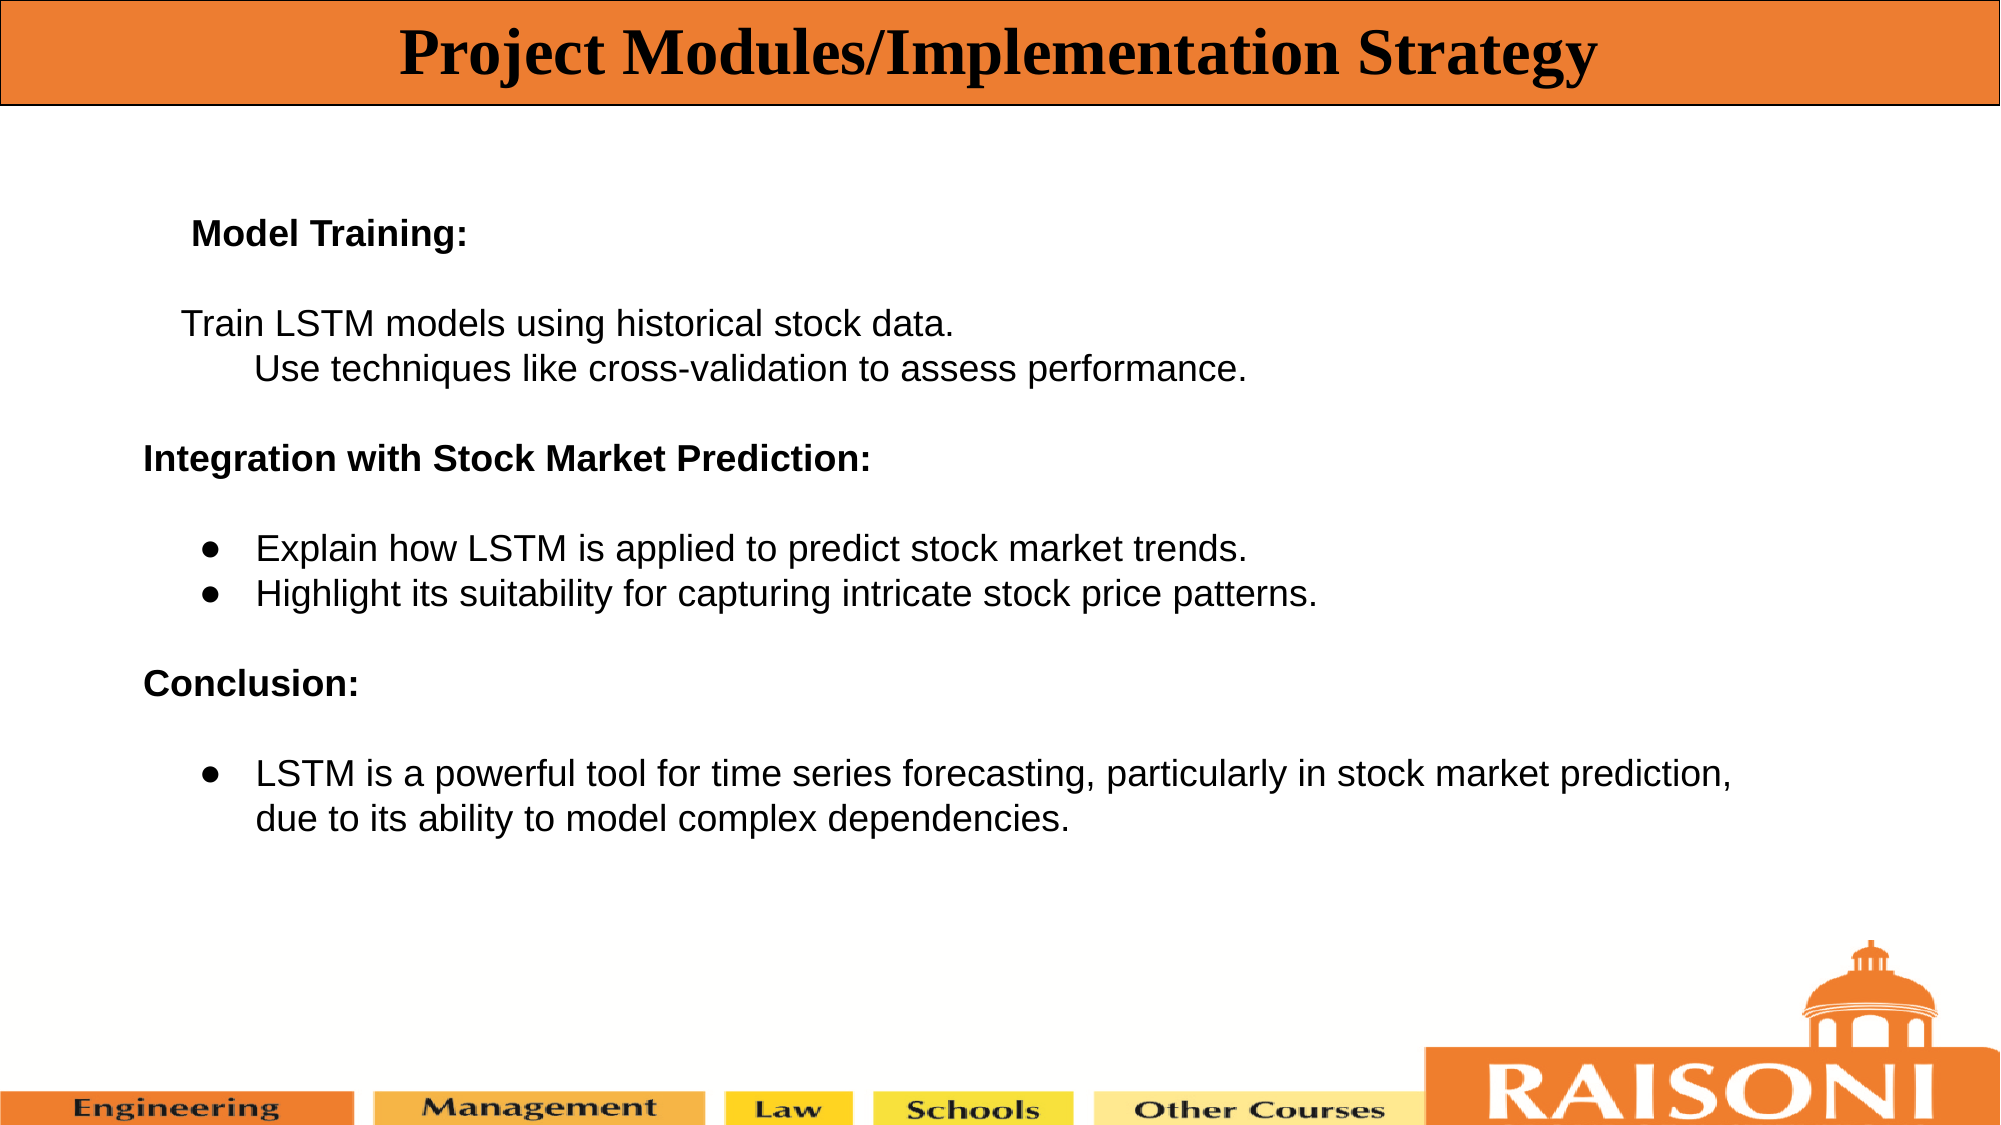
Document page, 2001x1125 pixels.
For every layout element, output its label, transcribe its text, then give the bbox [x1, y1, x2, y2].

text_box Model Training: Train LSTM models using historical stock data. Use techniques like cross-validation to assess performance. Integration with Stock Market Prediction: Explain how LSTM is applied to predict stock market trends. Highlight its suitability for capturing intricate stock price patterns. Conclusion: LSTM is a powerful tool for time series forecasting, particularly in stock market prediction, due to its ability to model complex dependencies. [90, 202, 1974, 937]
text_box Project Modules/Implementation Strategy [0, 0, 2000, 105]
picture [0, 940, 2000, 1125]
